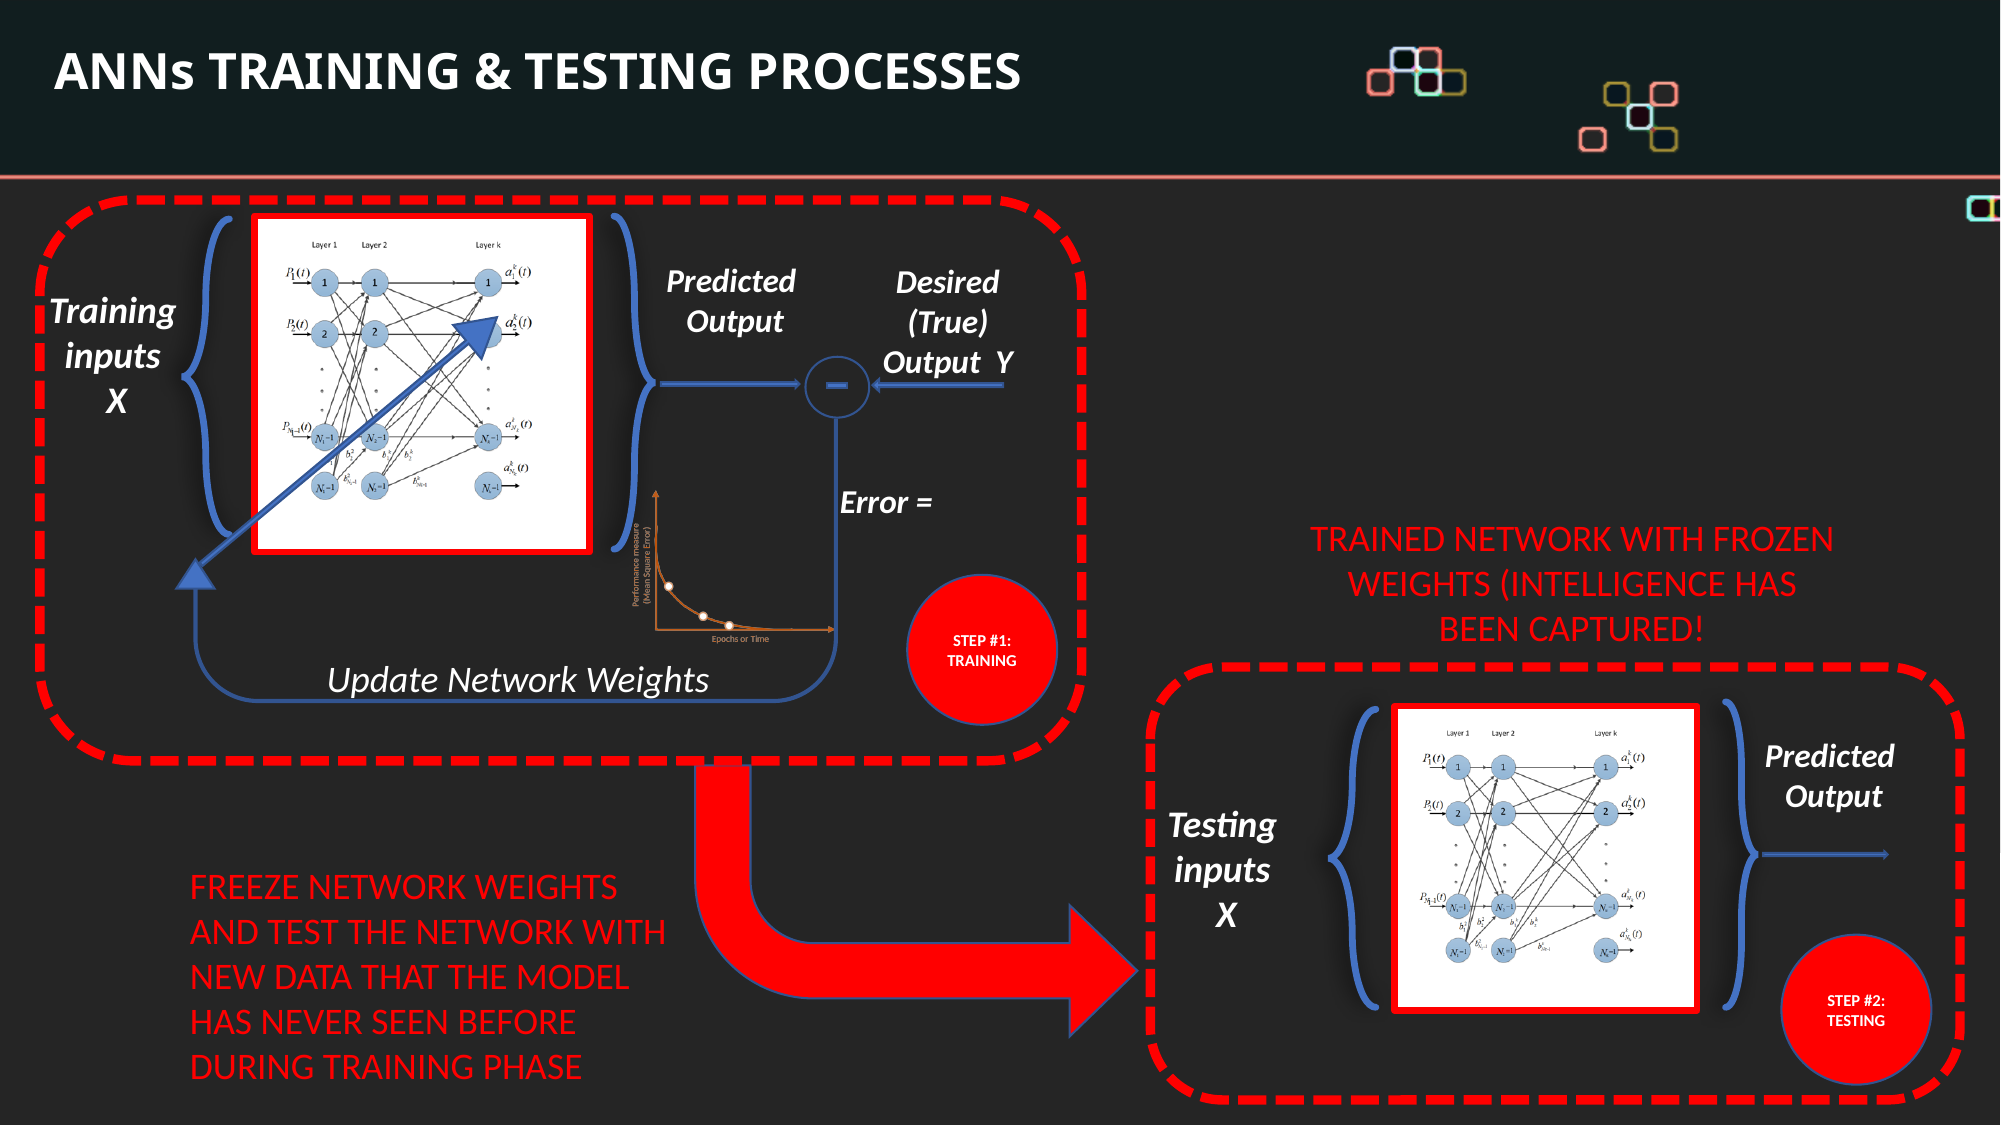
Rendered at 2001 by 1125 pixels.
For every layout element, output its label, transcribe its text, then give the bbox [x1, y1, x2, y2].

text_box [614, 216, 821, 550]
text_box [1116, 709, 1376, 1008]
picture [0, 0, 2001, 1008]
text_box [1149, 853, 1962, 1101]
text_box [0, 853, 2000, 1125]
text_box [805, 356, 870, 418]
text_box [1725, 701, 1921, 1008]
text_box STEP #2: TESTING [1780, 969, 1933, 1086]
text_box [694, 853, 1116, 1039]
text_box FREEZE NETWORK WEIGHTS AND TEST THE NETWORK WITH NEW DATA THAT THE MODEL HAS NEVER SEEN BEFORE DURING TRAINING PHASE [175, 854, 700, 1095]
